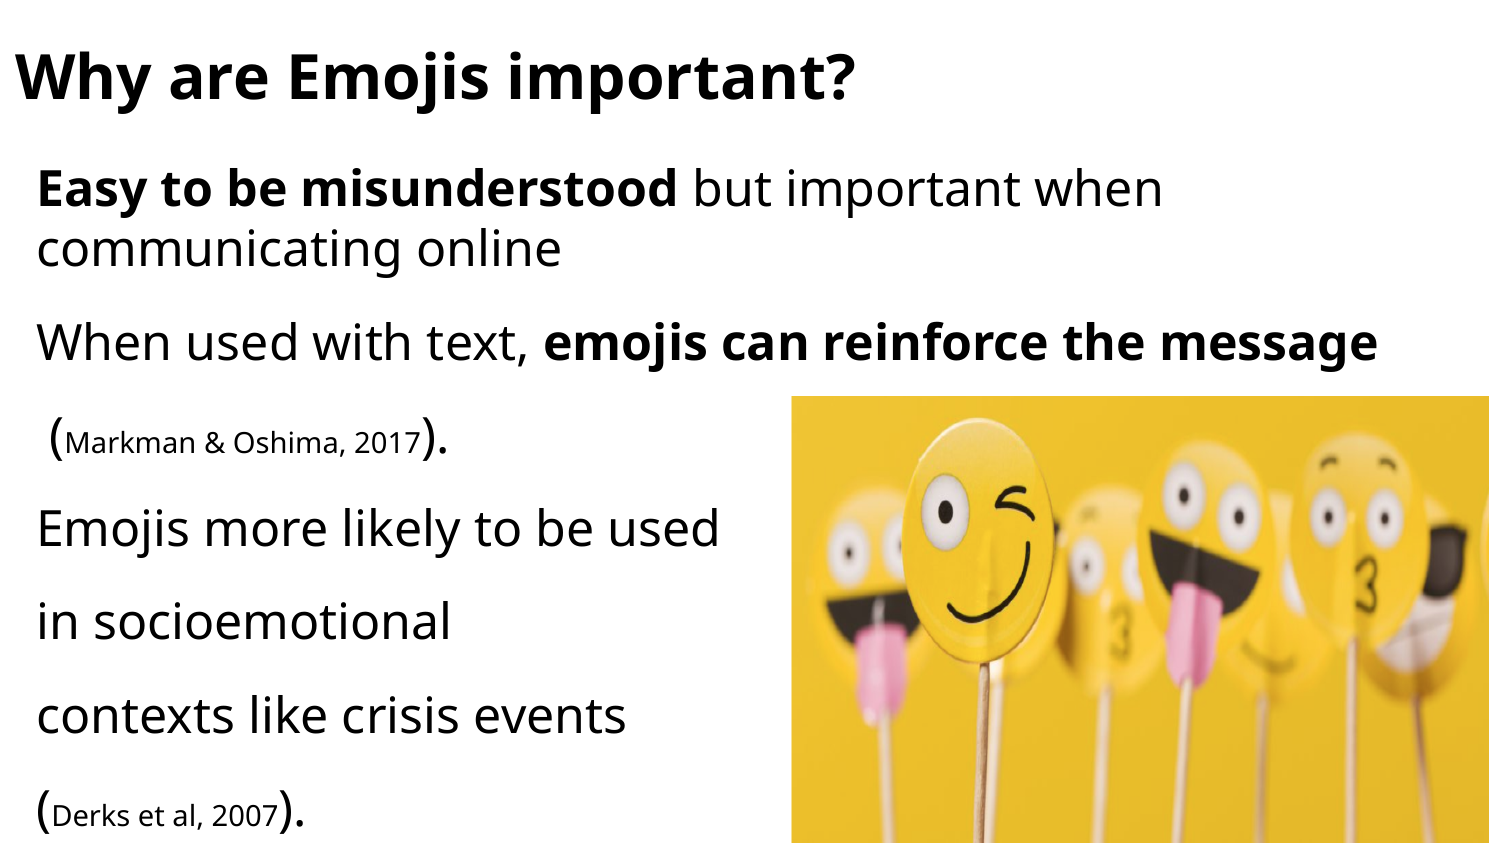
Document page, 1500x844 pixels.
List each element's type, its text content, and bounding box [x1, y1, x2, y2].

picture [788, 395, 1492, 844]
title Why are Emojis important? [0, 22, 1398, 117]
list Easy to be misunderstood but important when communicating online When used with text, emojis can reinforce the message (Markman & Oshima, 2017). Emojis more likely to be used in socioemotional contexts like crisis events (Derks et al, 2007). [21, 141, 1500, 327]
